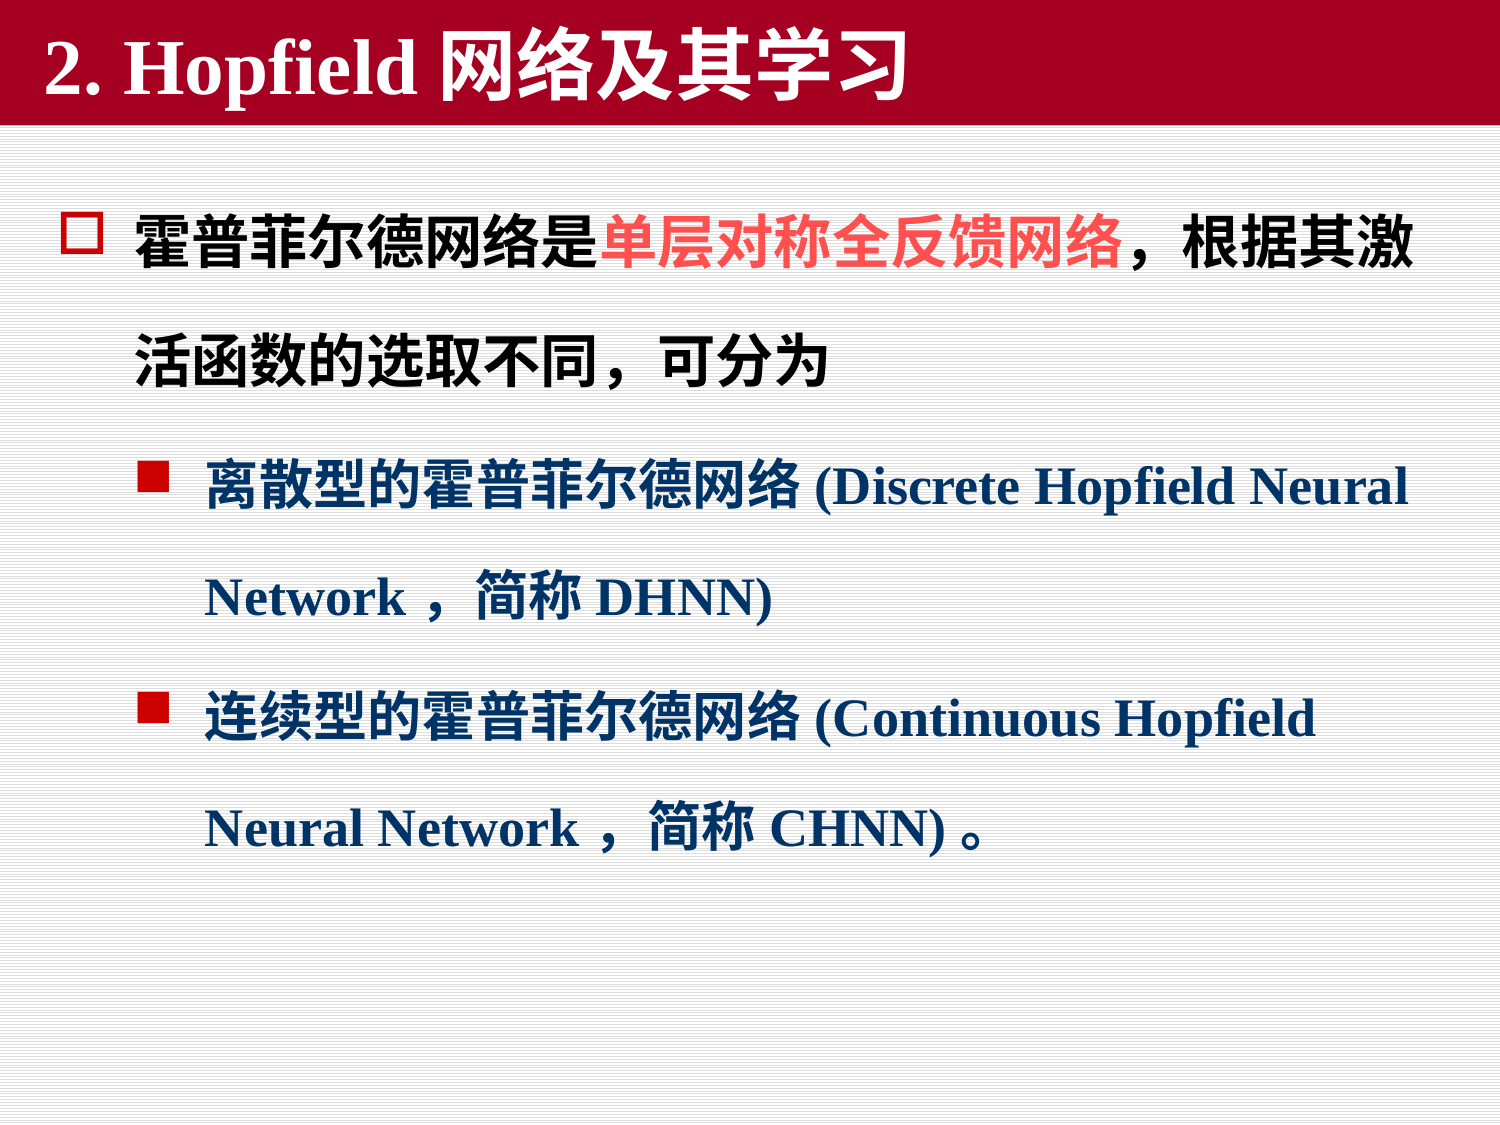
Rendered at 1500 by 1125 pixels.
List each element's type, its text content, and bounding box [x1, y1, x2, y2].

list 霍普菲尔德网络是单层对称全反馈网络，根据其激活函数的选取不同，可分为 离散型的霍普菲尔德网络(Discrete Hopfield Neural Network，简称DHNN) 连续型的霍普菲尔德网络(Continuous Hopfield Neural Network，简称CHNN)。 [41, 148, 1459, 1035]
title 2. Hopfield网络及其学习 [0, 0, 1500, 126]
